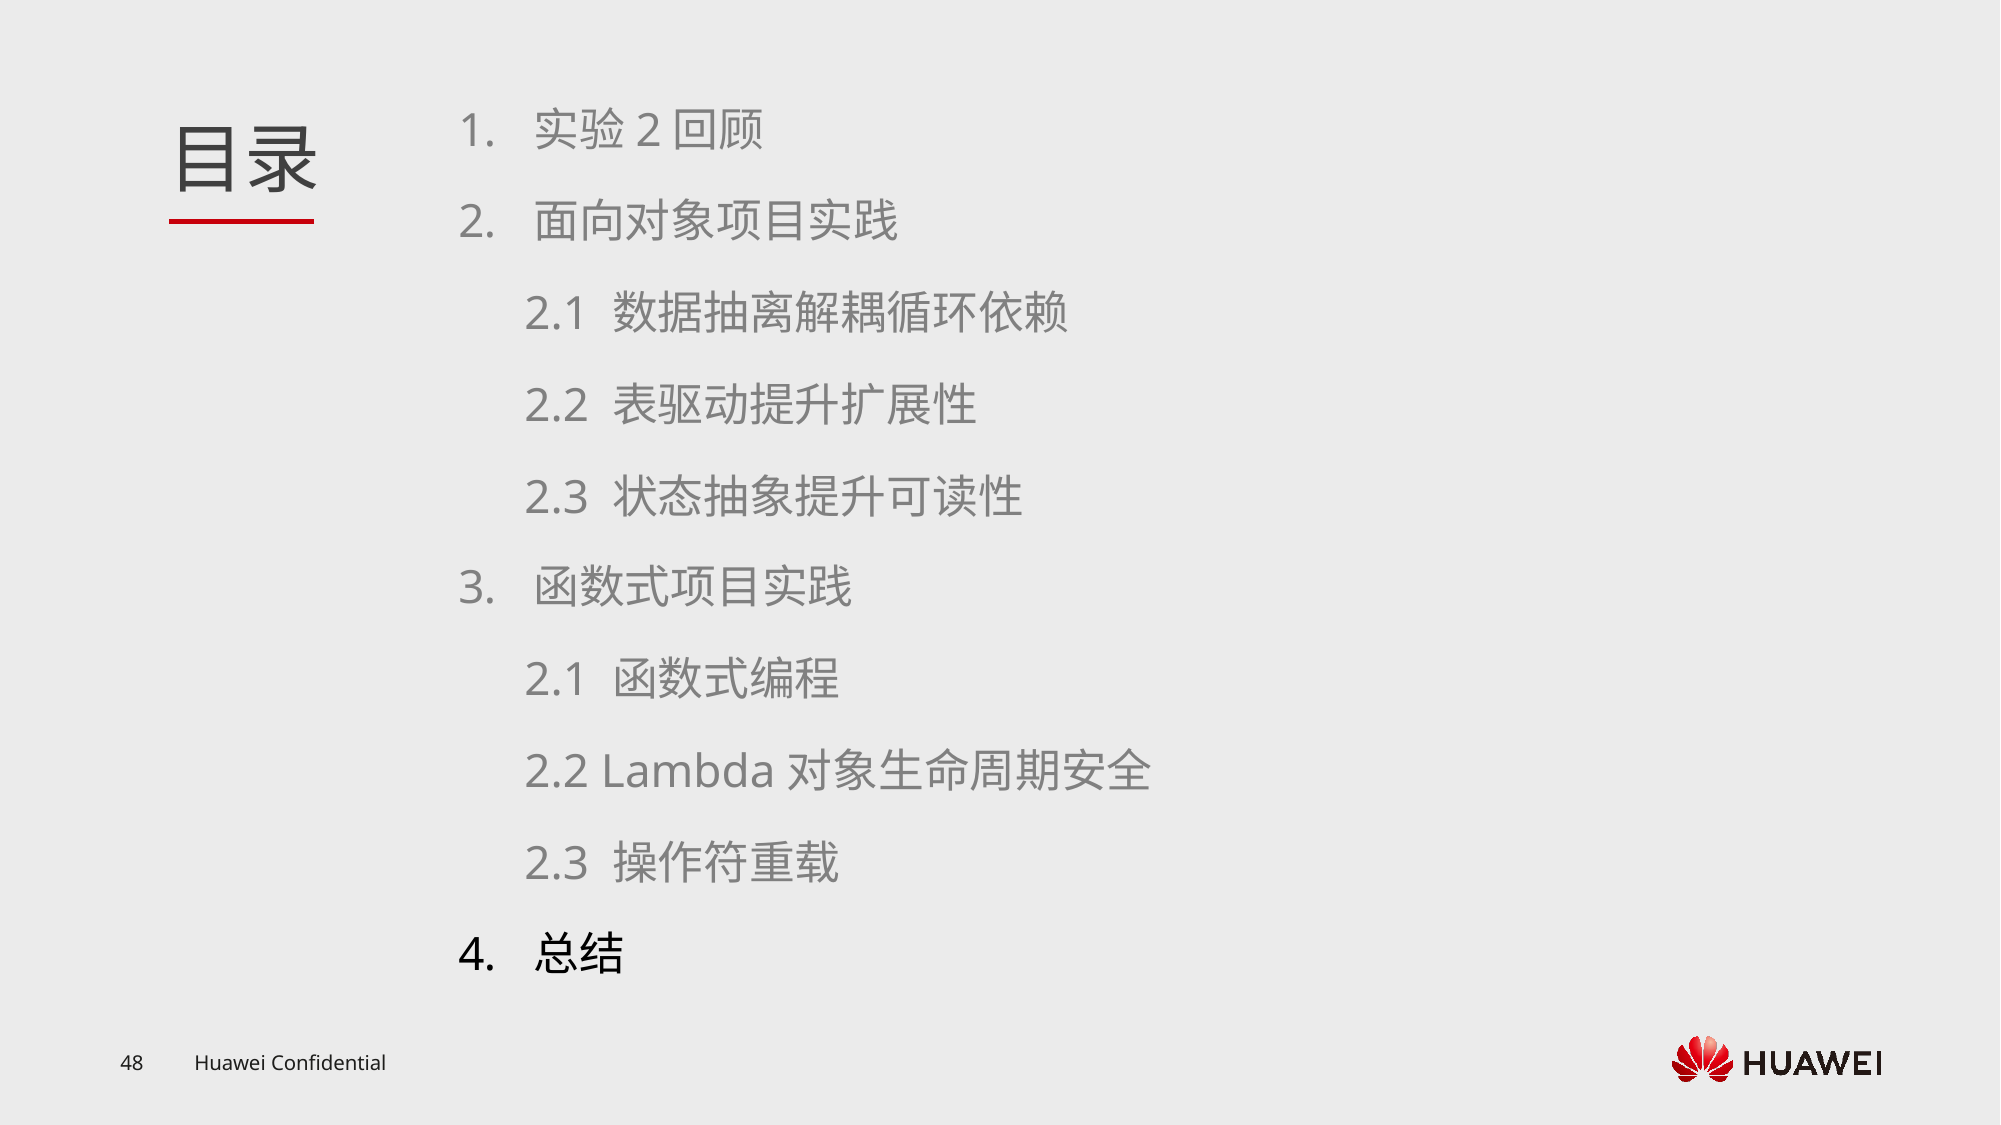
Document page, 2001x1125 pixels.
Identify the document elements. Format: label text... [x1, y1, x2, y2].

picture [1672, 1054, 1881, 1082]
list 实验2回顾 面向对象项目实践 2.1 数据抽离解耦循环依赖 2.2 表驱动提升扩展性 2.3 状态抽象提升可读性 函数式项目实践 2.1 函数式编程 2.2 Lambda对象生命周期安全 2.3 操作符重载 总结 [443, 71, 2000, 1054]
